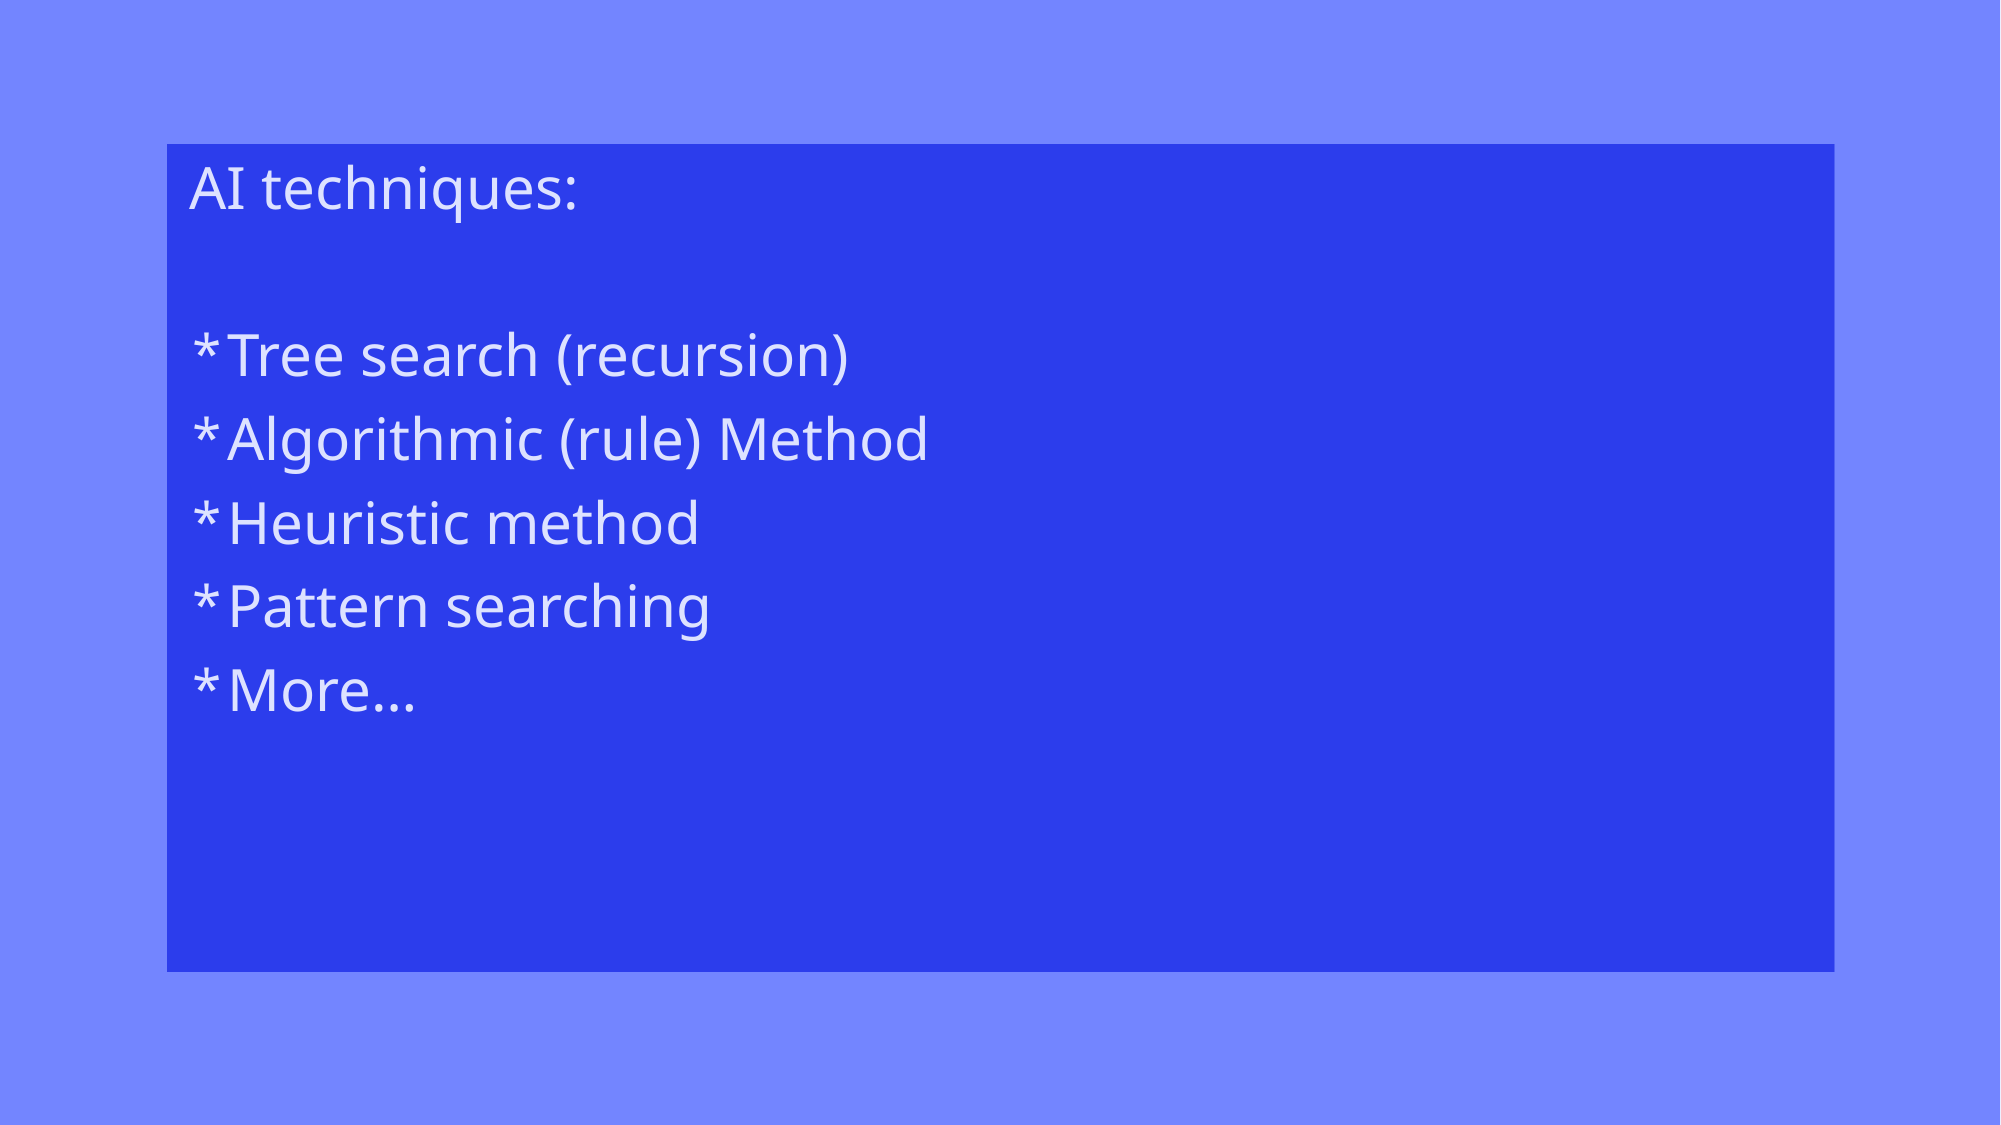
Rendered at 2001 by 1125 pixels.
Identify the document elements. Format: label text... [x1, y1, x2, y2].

picture [0, 0, 2001, 1125]
text_box AI techniques: Tree search (recursion) Algorithmic (rule) Method Heuristic method Pattern searching More… [175, 151, 1901, 866]
